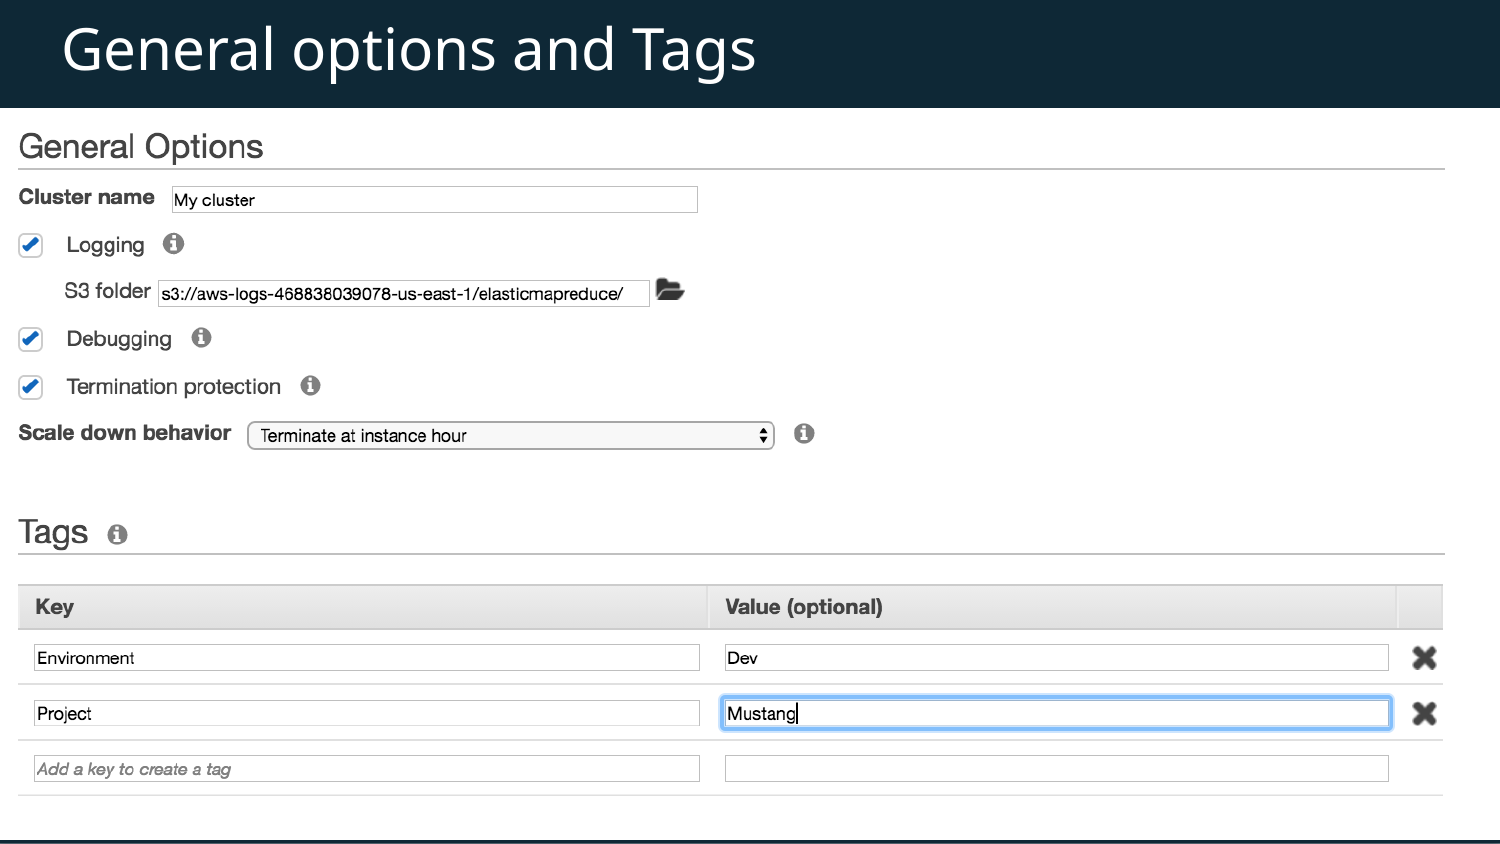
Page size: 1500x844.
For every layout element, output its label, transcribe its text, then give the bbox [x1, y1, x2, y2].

picture [0, 108, 1500, 840]
text_box General options and Tags [46, 4, 1454, 94]
